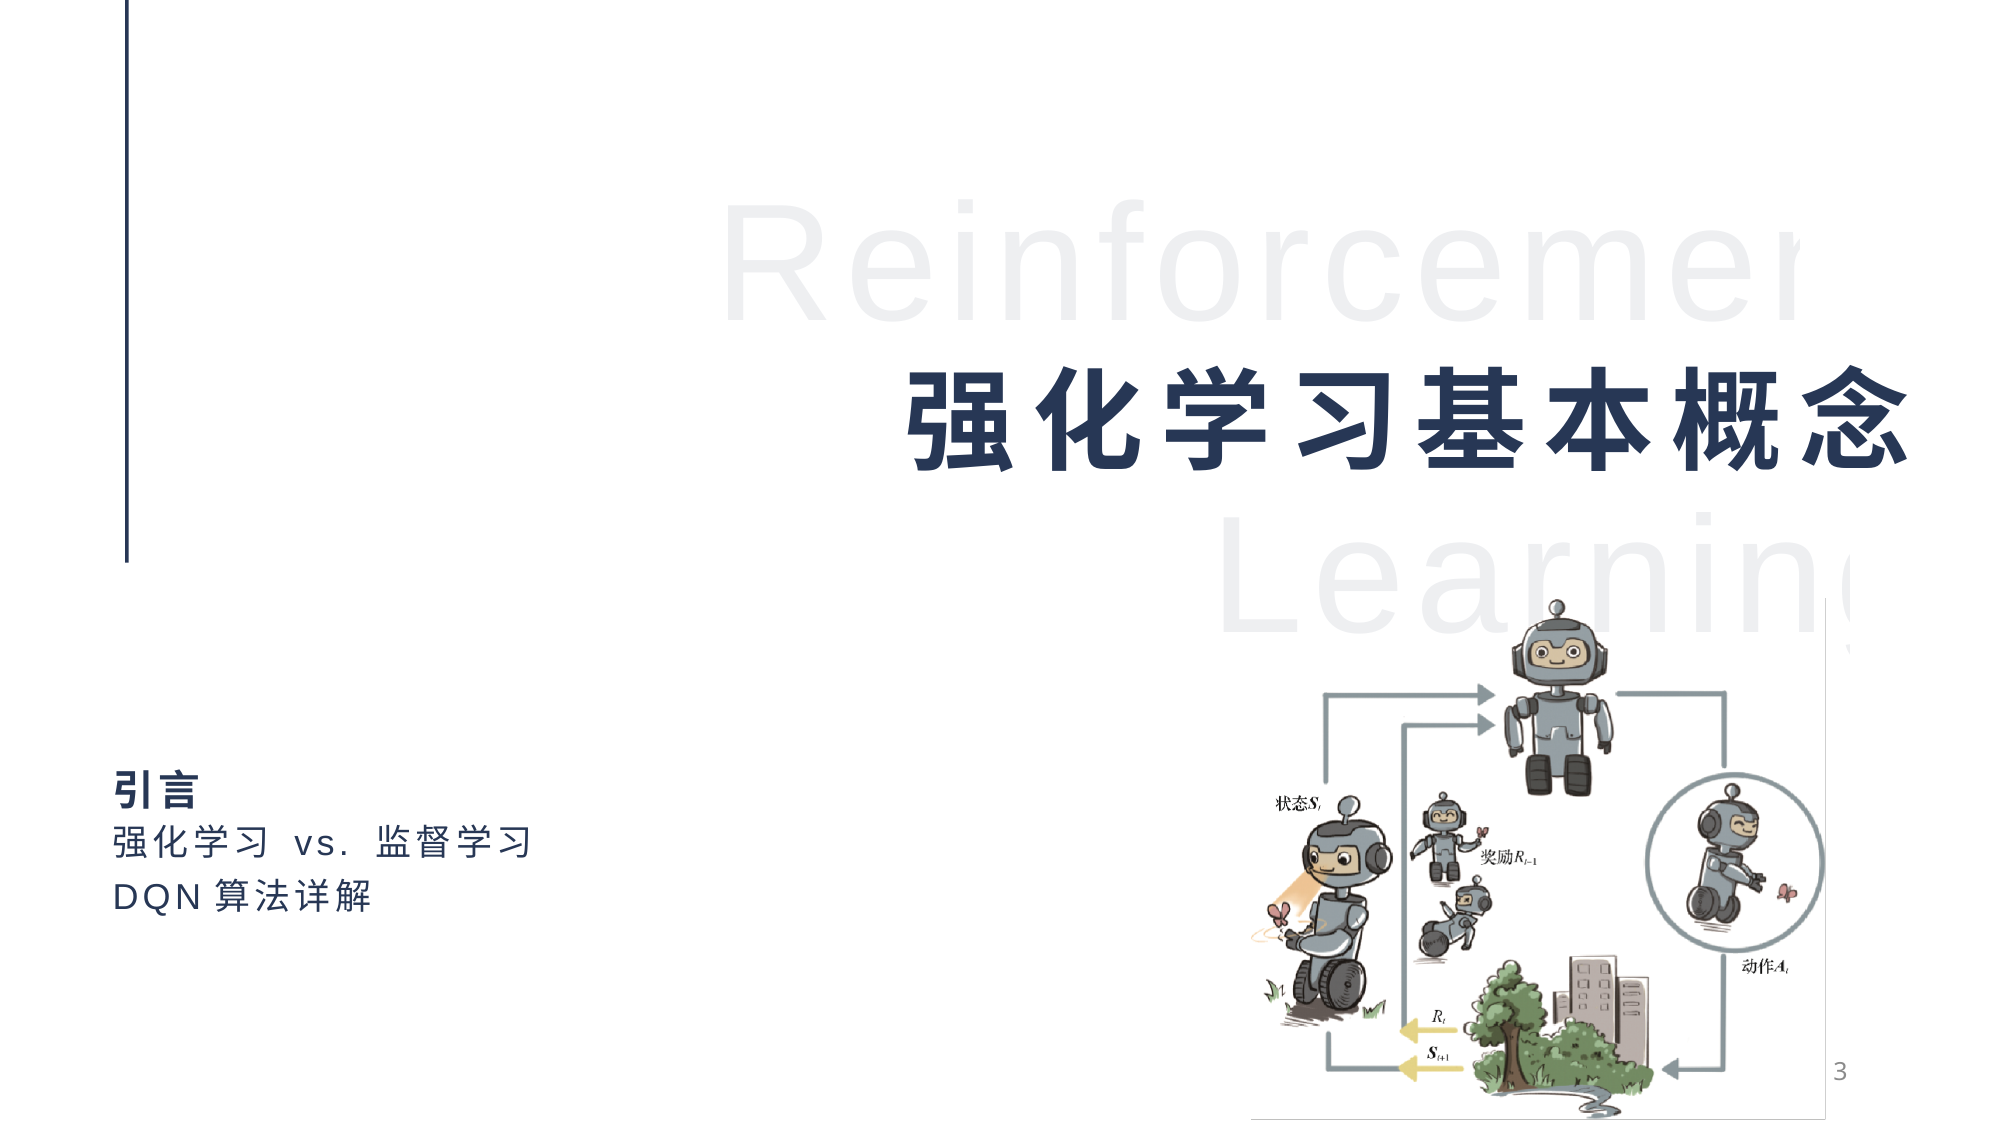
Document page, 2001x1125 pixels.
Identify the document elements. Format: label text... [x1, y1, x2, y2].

text_box [125, 0, 129, 563]
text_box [112, 719, 930, 913]
slide_number 3 [1828, 1042, 1863, 1103]
picture [1251, 598, 1828, 1122]
